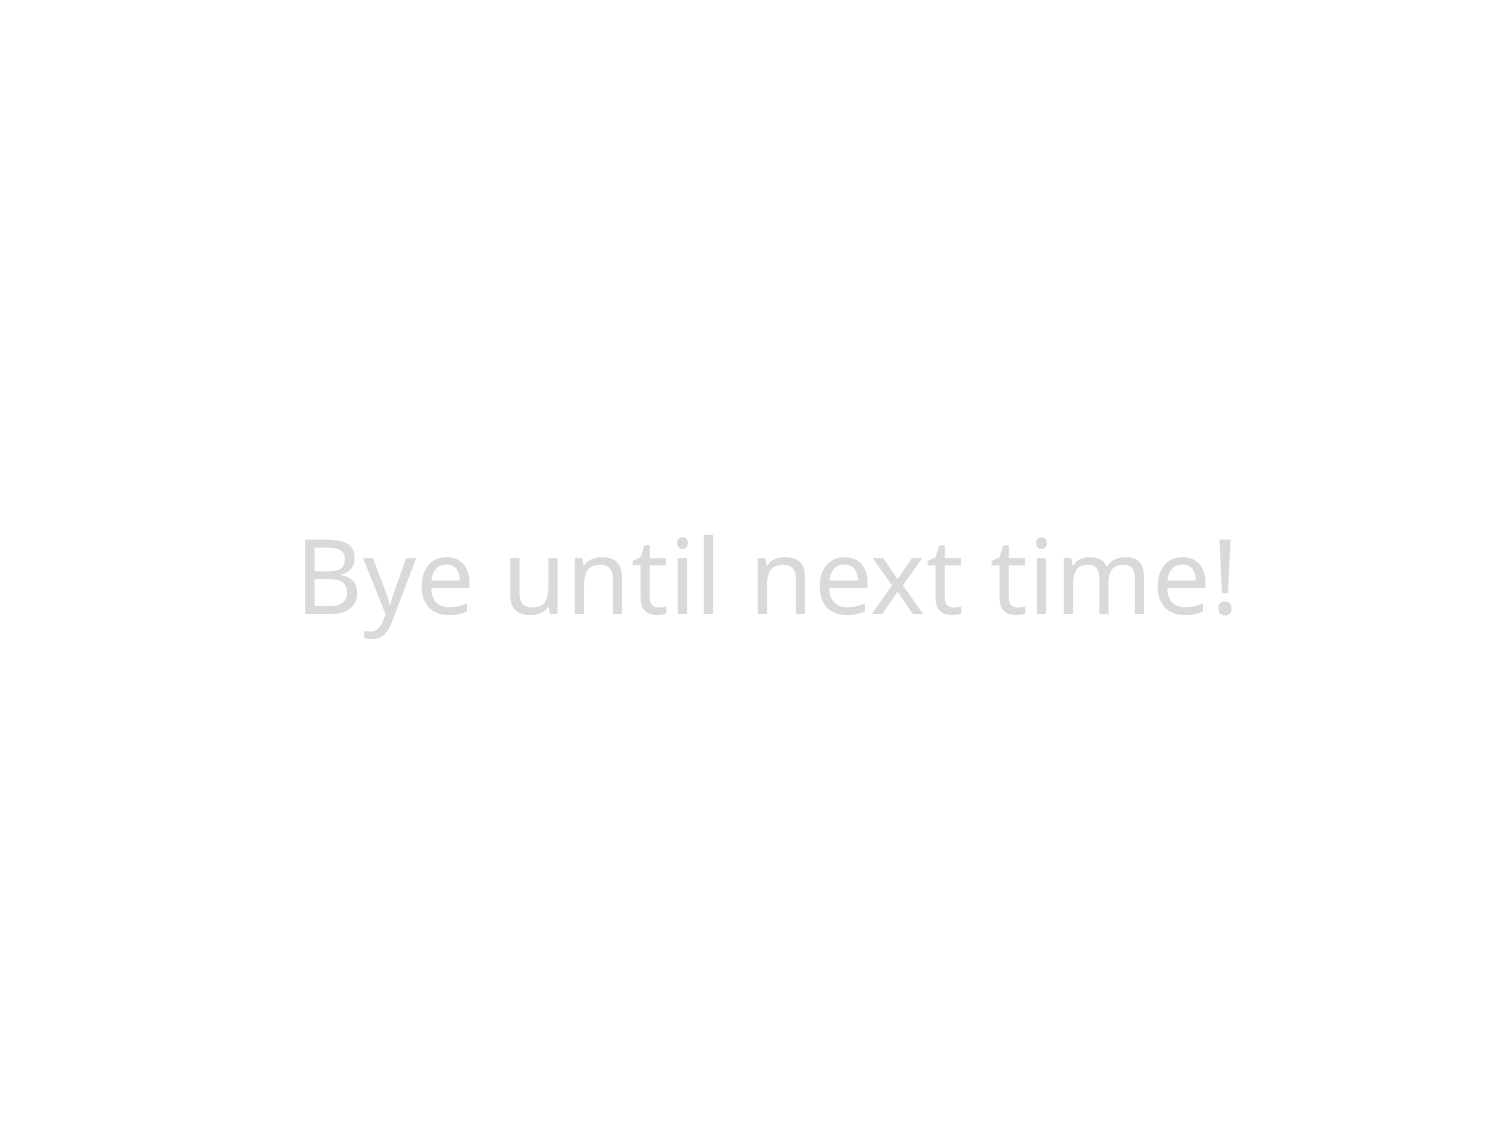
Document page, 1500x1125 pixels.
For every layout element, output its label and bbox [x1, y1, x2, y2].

picture [15, 174, 1480, 800]
